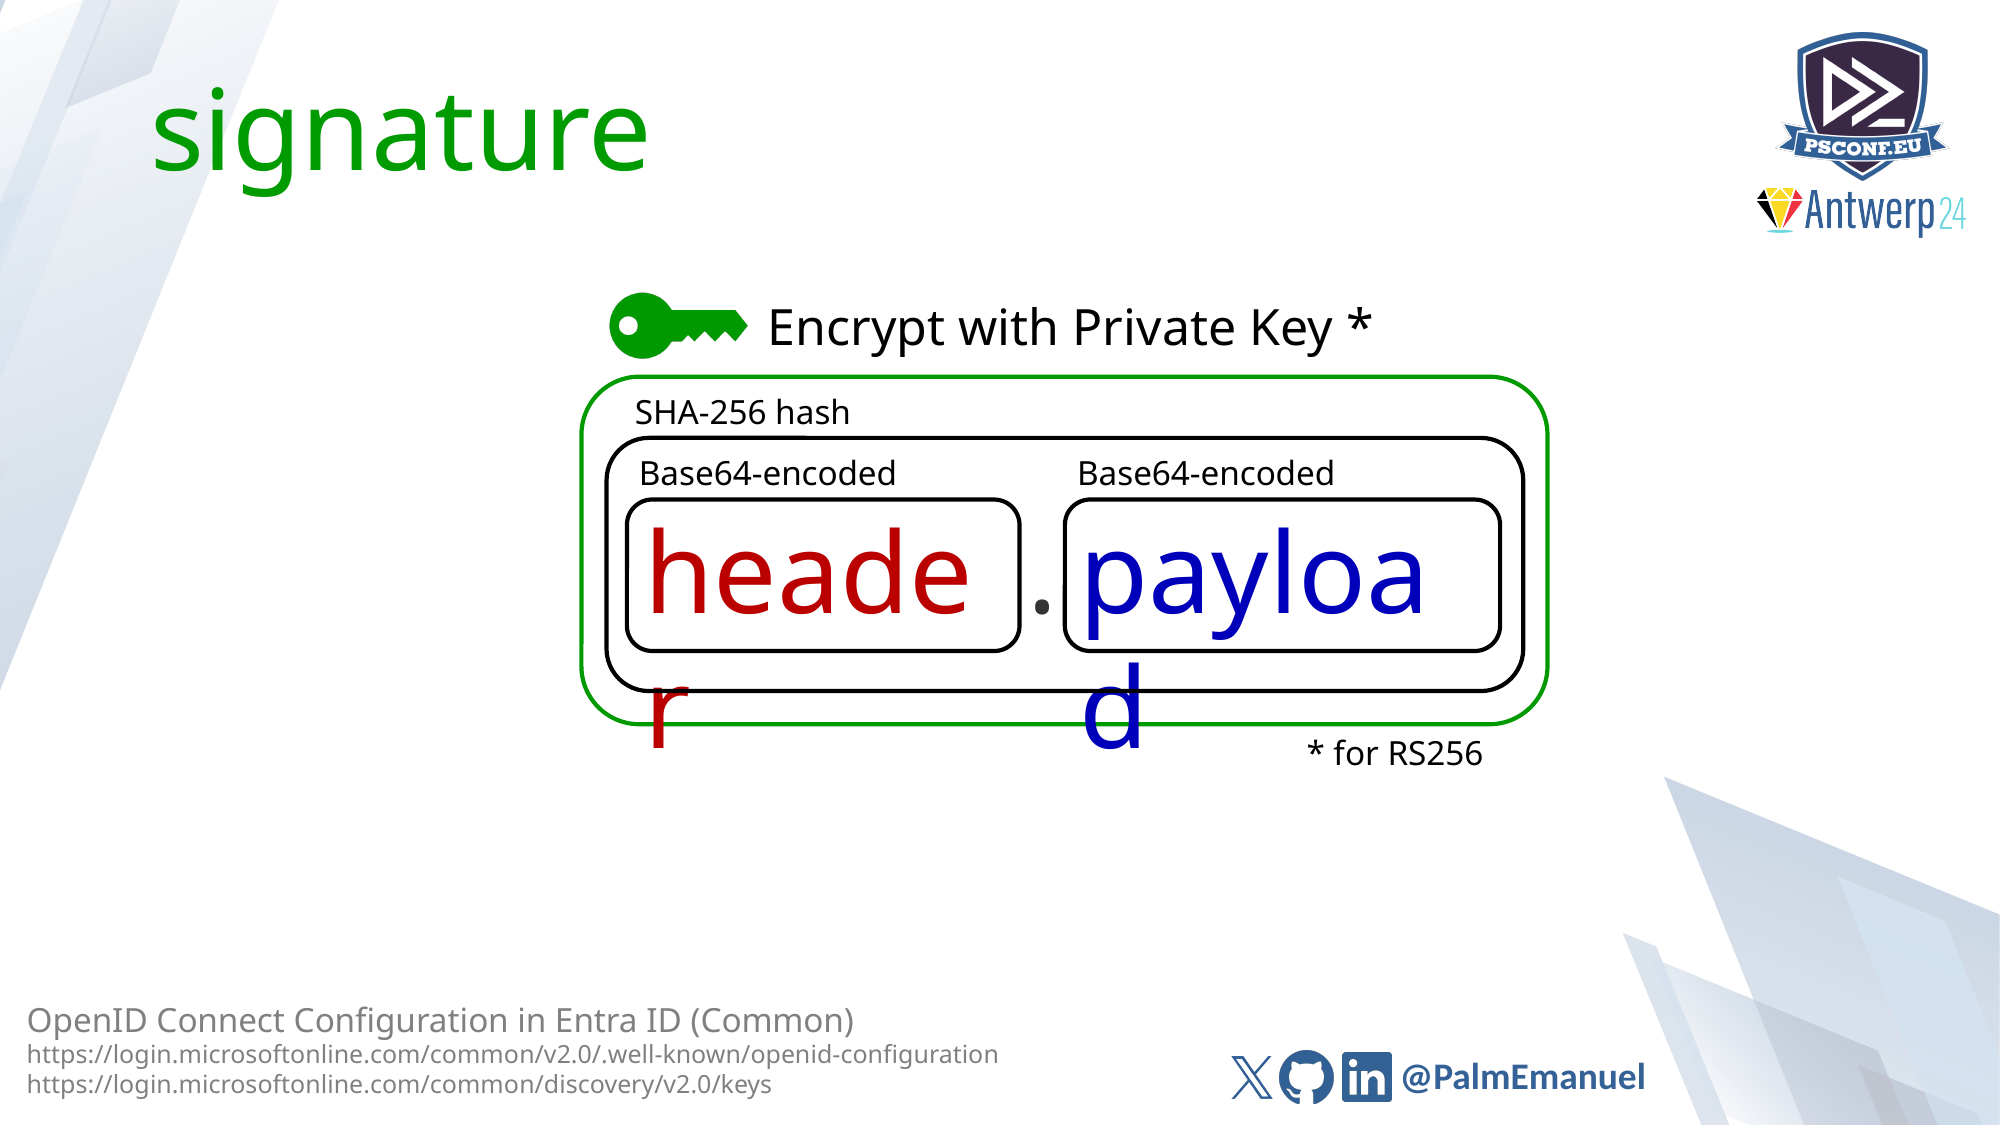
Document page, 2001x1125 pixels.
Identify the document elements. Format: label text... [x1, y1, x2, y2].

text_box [581, 250, 1888, 780]
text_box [606, 383, 1524, 691]
text_box OpenID Connect Configuration in Entra ID (Common) https://login.microsoftonline.com/common/v2.0/.well-known/openid-configuration https://login.microsoftonline.com/common/discovery/v2.0/keys [11, 991, 1240, 1106]
picture [0, 0, 2000, 1125]
text_box signature [135, 50, 1020, 200]
